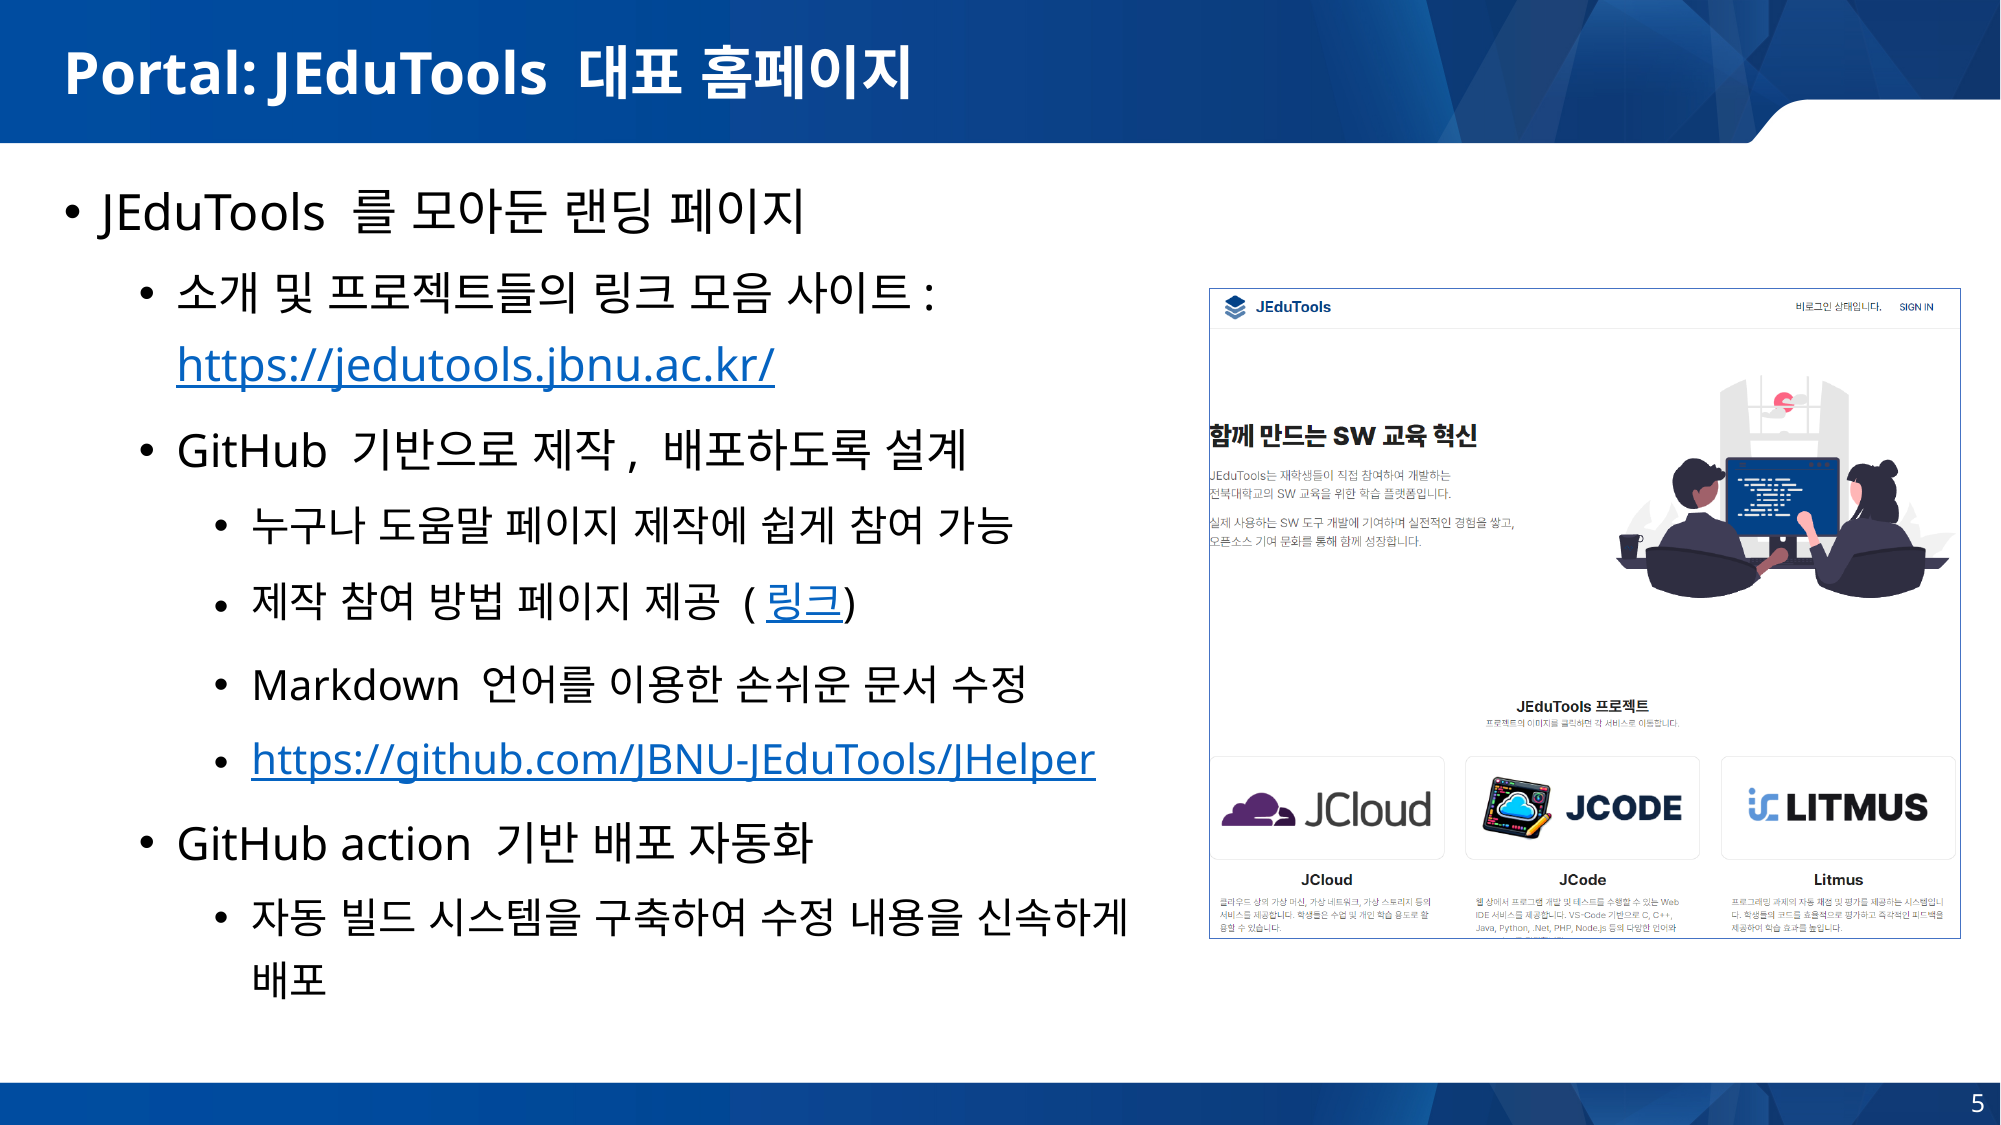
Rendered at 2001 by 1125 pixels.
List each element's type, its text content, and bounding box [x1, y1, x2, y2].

slide_number 5 [1787, 1084, 2000, 1125]
list JEduTools 를 모아둔 랜딩 페이지 소개 및 프로젝트들의 링크 모음 사이트: https://jedutools.jbnu.ac.kr/ GitHub 기반으로 제작, 배포하도록 설계 누구나 도움말 페이지 제작에 쉽게 참여 가능 제작 참여 방법 페이지 제공 (링크) Markdown 언어를 이용한 손쉬운 문서 수정 https://github.com/JBNU-JEduTools/JHelper GitHub action 기반 배포 자동화 자동 빌드 시스템을 구축하여 수정 내용을 신속하게 배포 [48, 158, 1193, 1069]
title Portal: JEduTools 대표 홈페이지 [48, 31, 1961, 120]
picture [0, 0, 2001, 1125]
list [1209, 288, 1961, 939]
